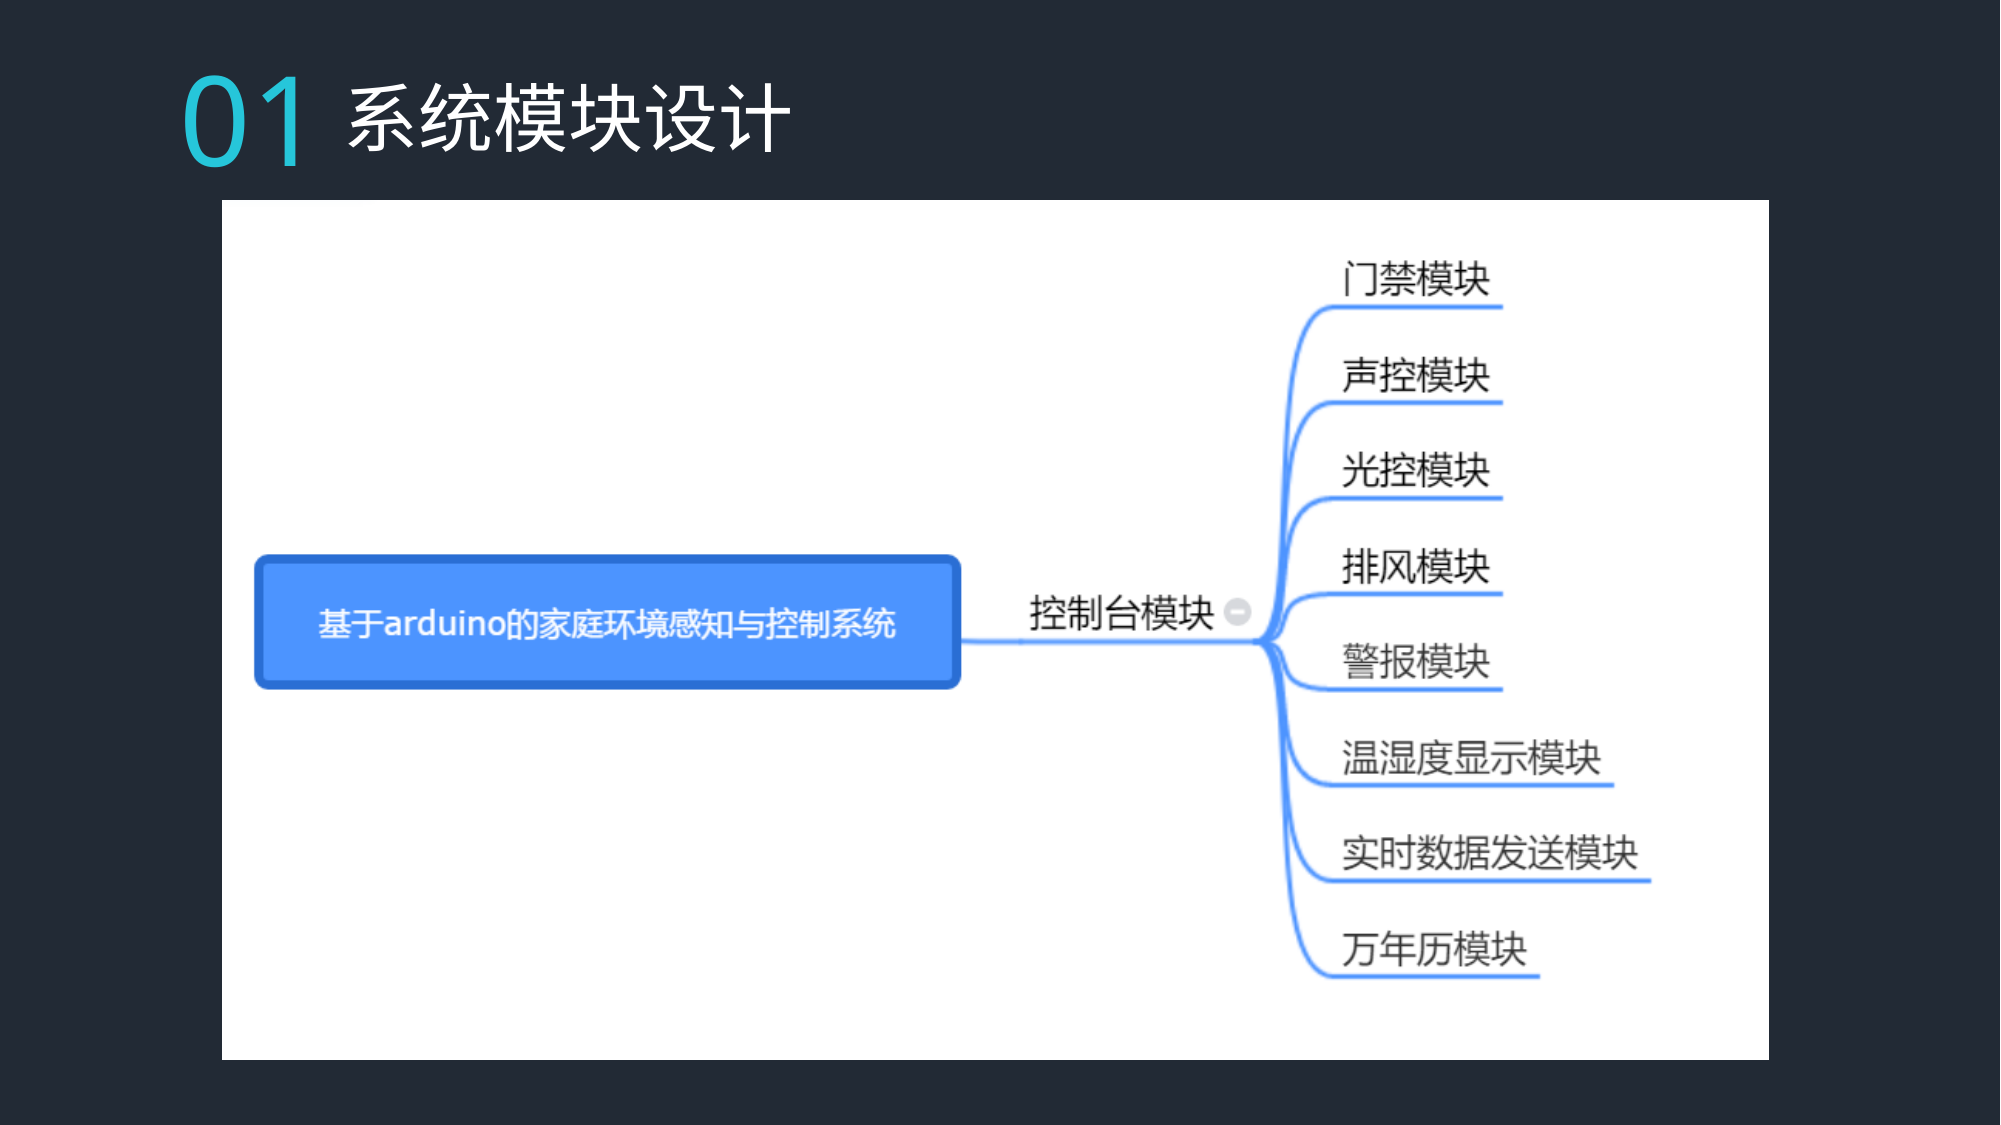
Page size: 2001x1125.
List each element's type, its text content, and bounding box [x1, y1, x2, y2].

picture [222, 200, 1769, 1060]
text_box 01 [165, 33, 385, 199]
text_box 系统模块设计 [328, 63, 1175, 169]
